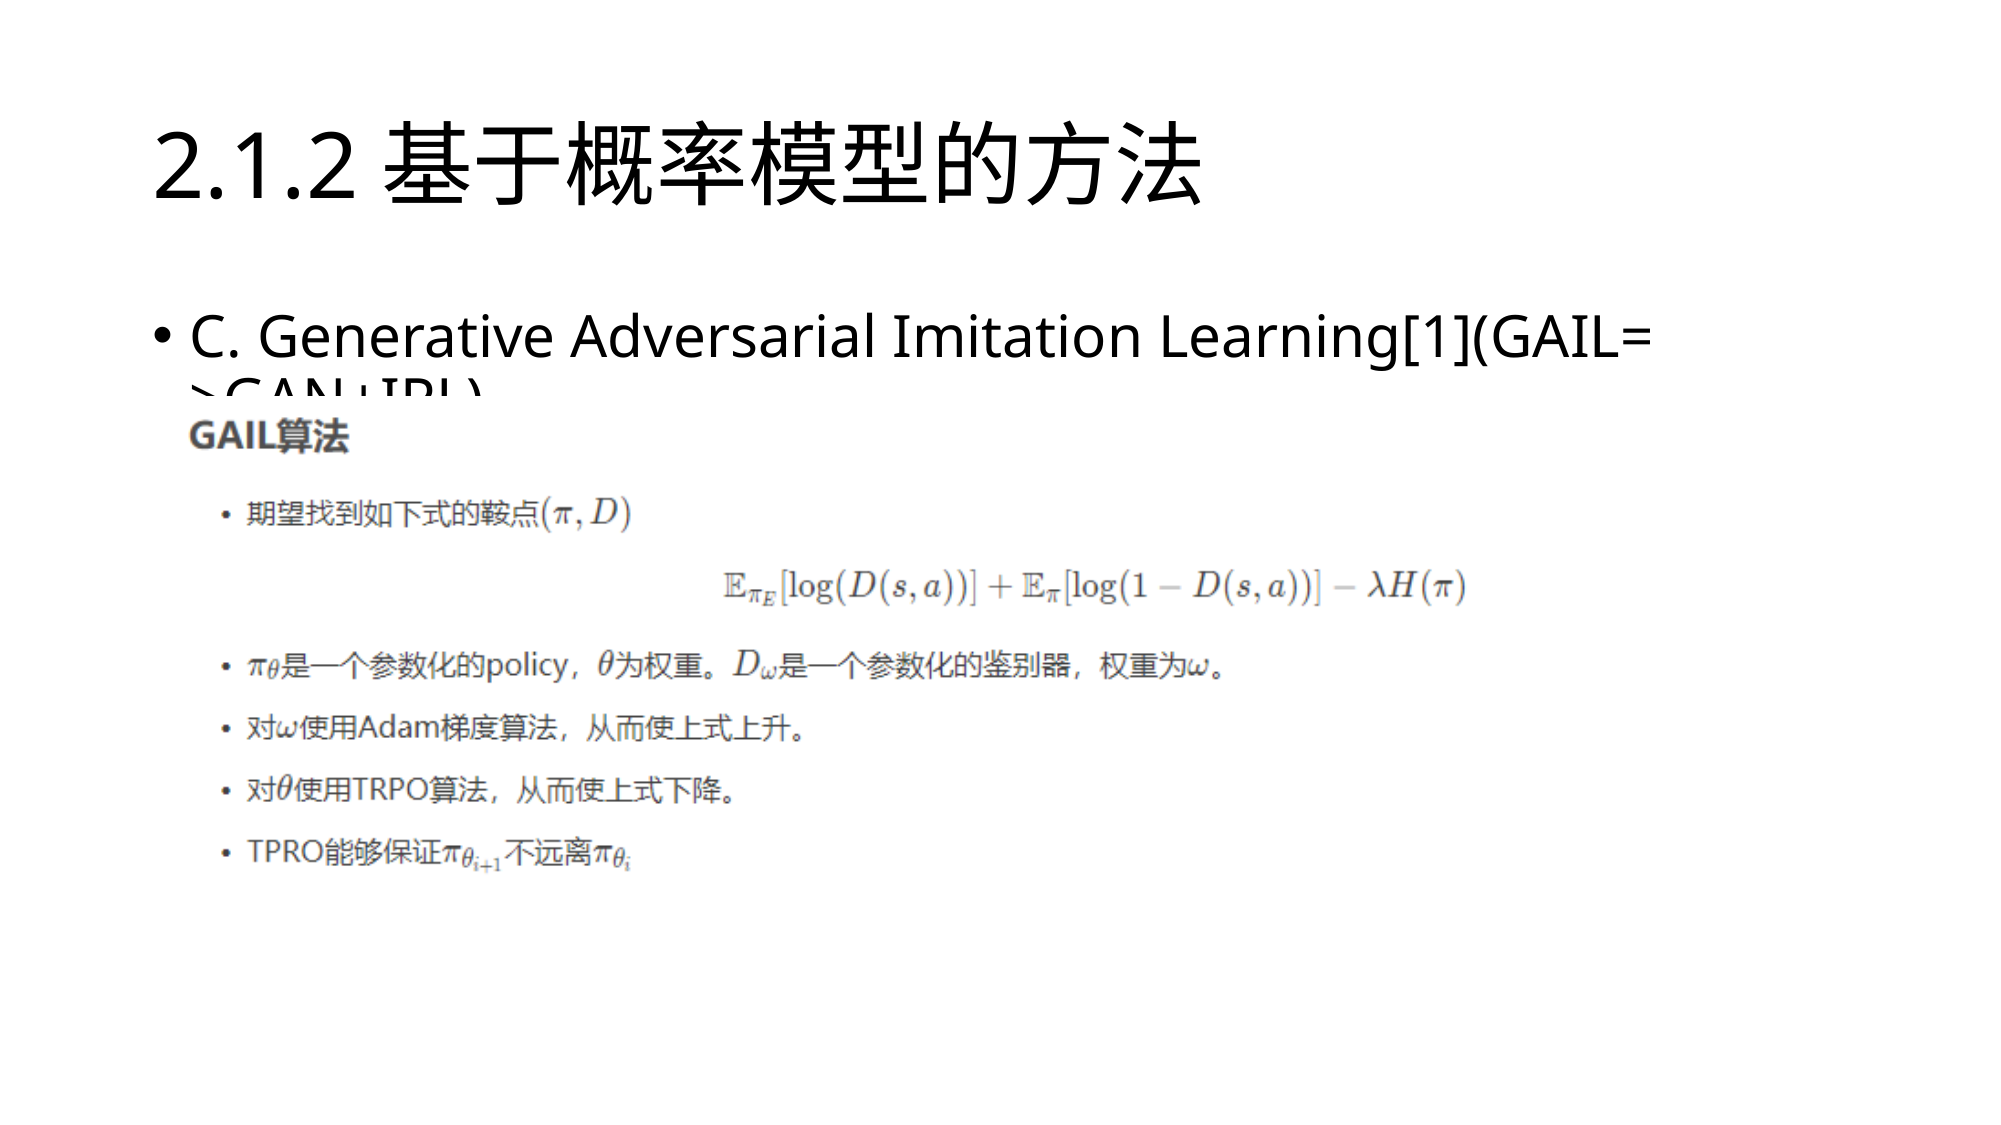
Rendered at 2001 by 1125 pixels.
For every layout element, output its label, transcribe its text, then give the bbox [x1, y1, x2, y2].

picture [178, 396, 1589, 941]
list C. Generative Adversarial Imitation Learning[1](GAIL= >GAN+IRL) [137, 299, 1863, 1014]
title 2.1.2基于概率模型的方法 [137, 59, 1863, 278]
